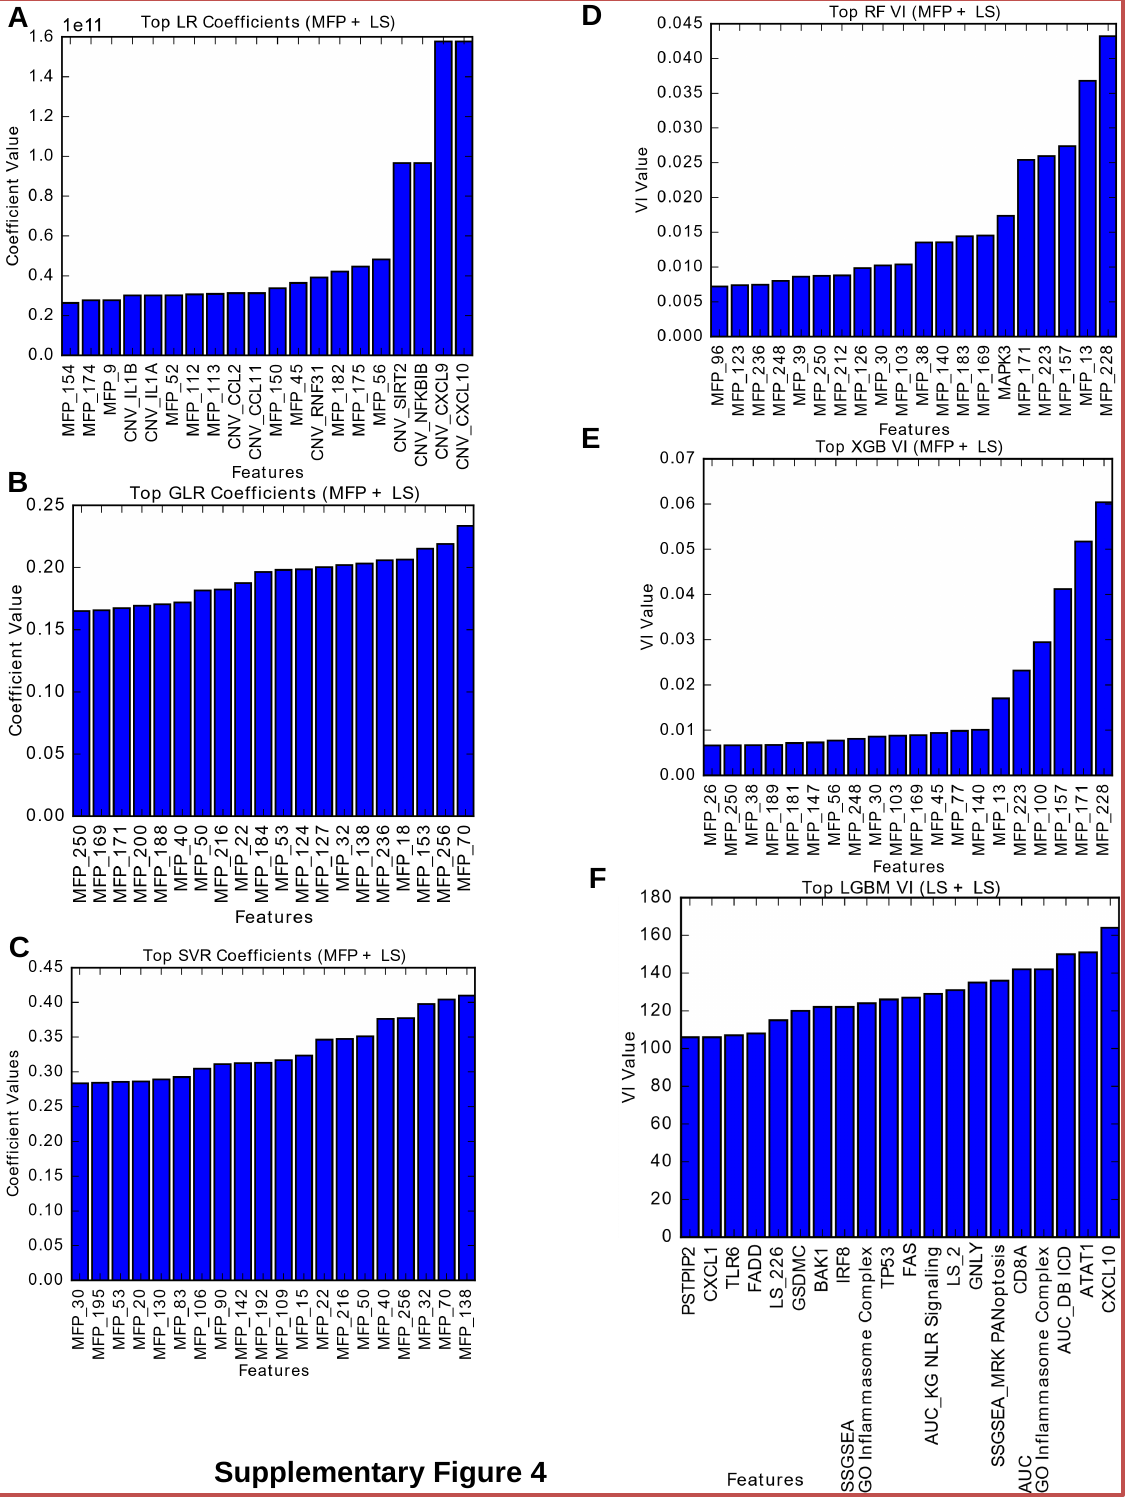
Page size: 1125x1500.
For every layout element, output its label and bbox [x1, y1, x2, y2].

picture [0, 11, 477, 926]
picture [617, 1, 1122, 1496]
picture [3, 946, 477, 1379]
text_box [0, 0, 633, 1497]
text_box [1120, 442, 1125, 1497]
